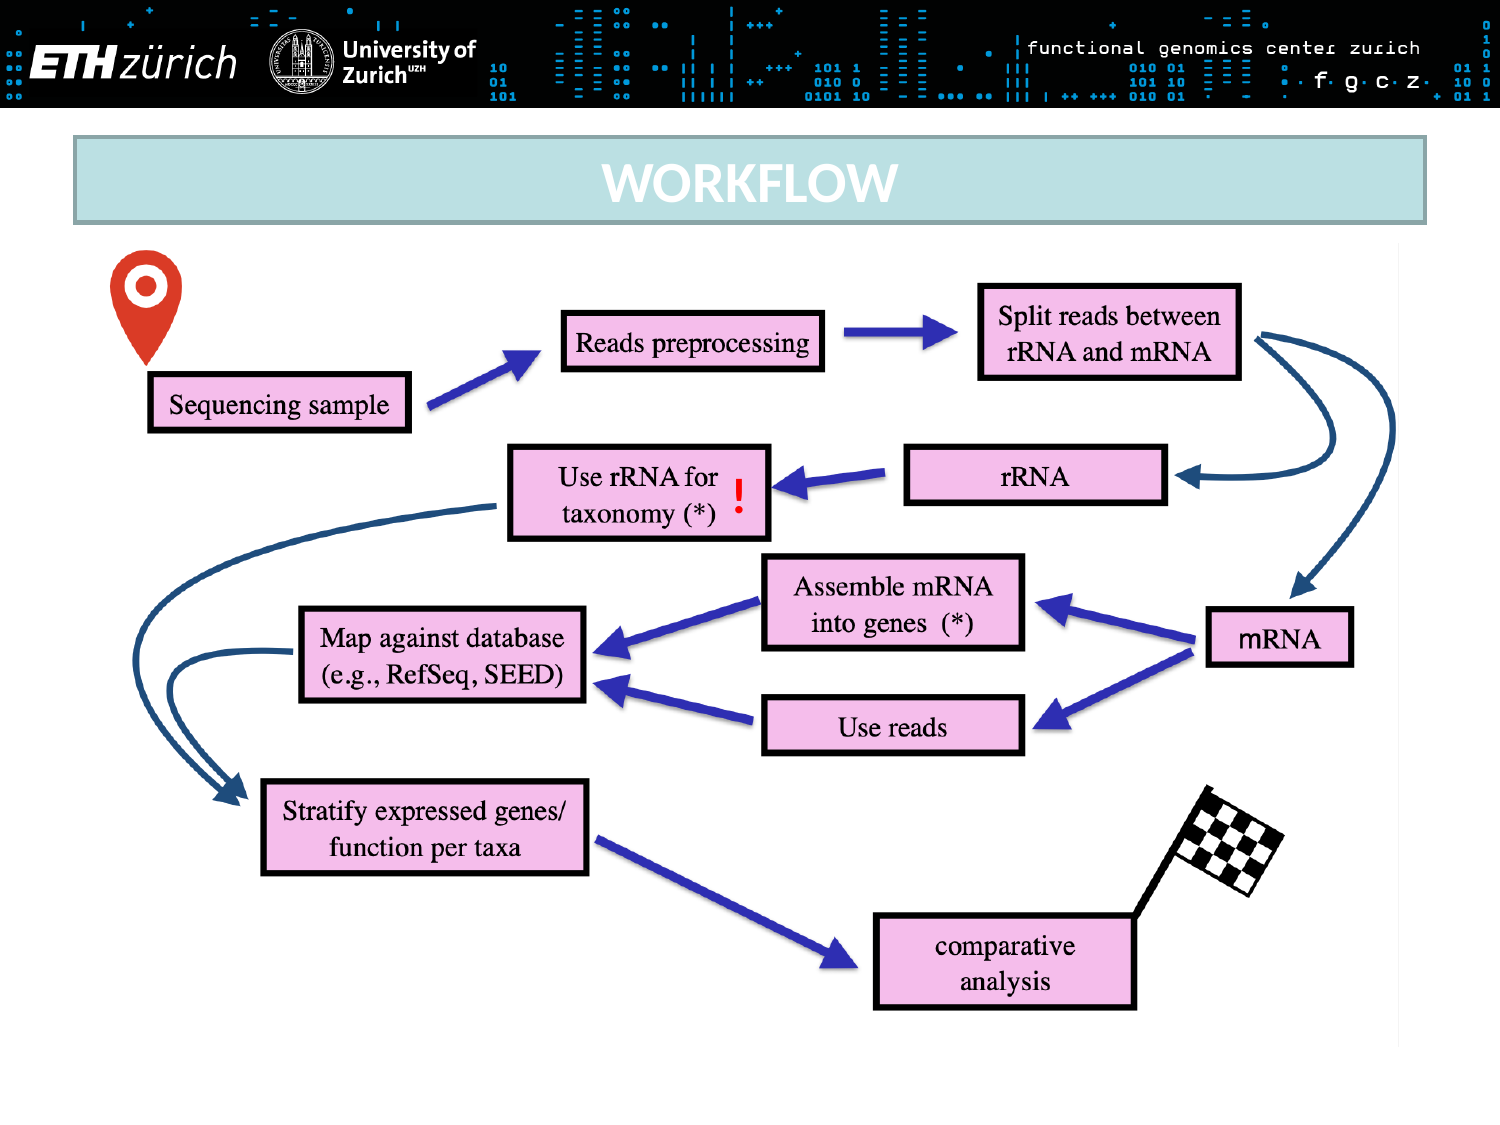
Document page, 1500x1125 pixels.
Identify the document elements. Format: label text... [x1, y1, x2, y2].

picture [0, 0, 1500, 108]
title WORKFLOW [73, 135, 1427, 225]
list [101, 243, 1399, 1048]
